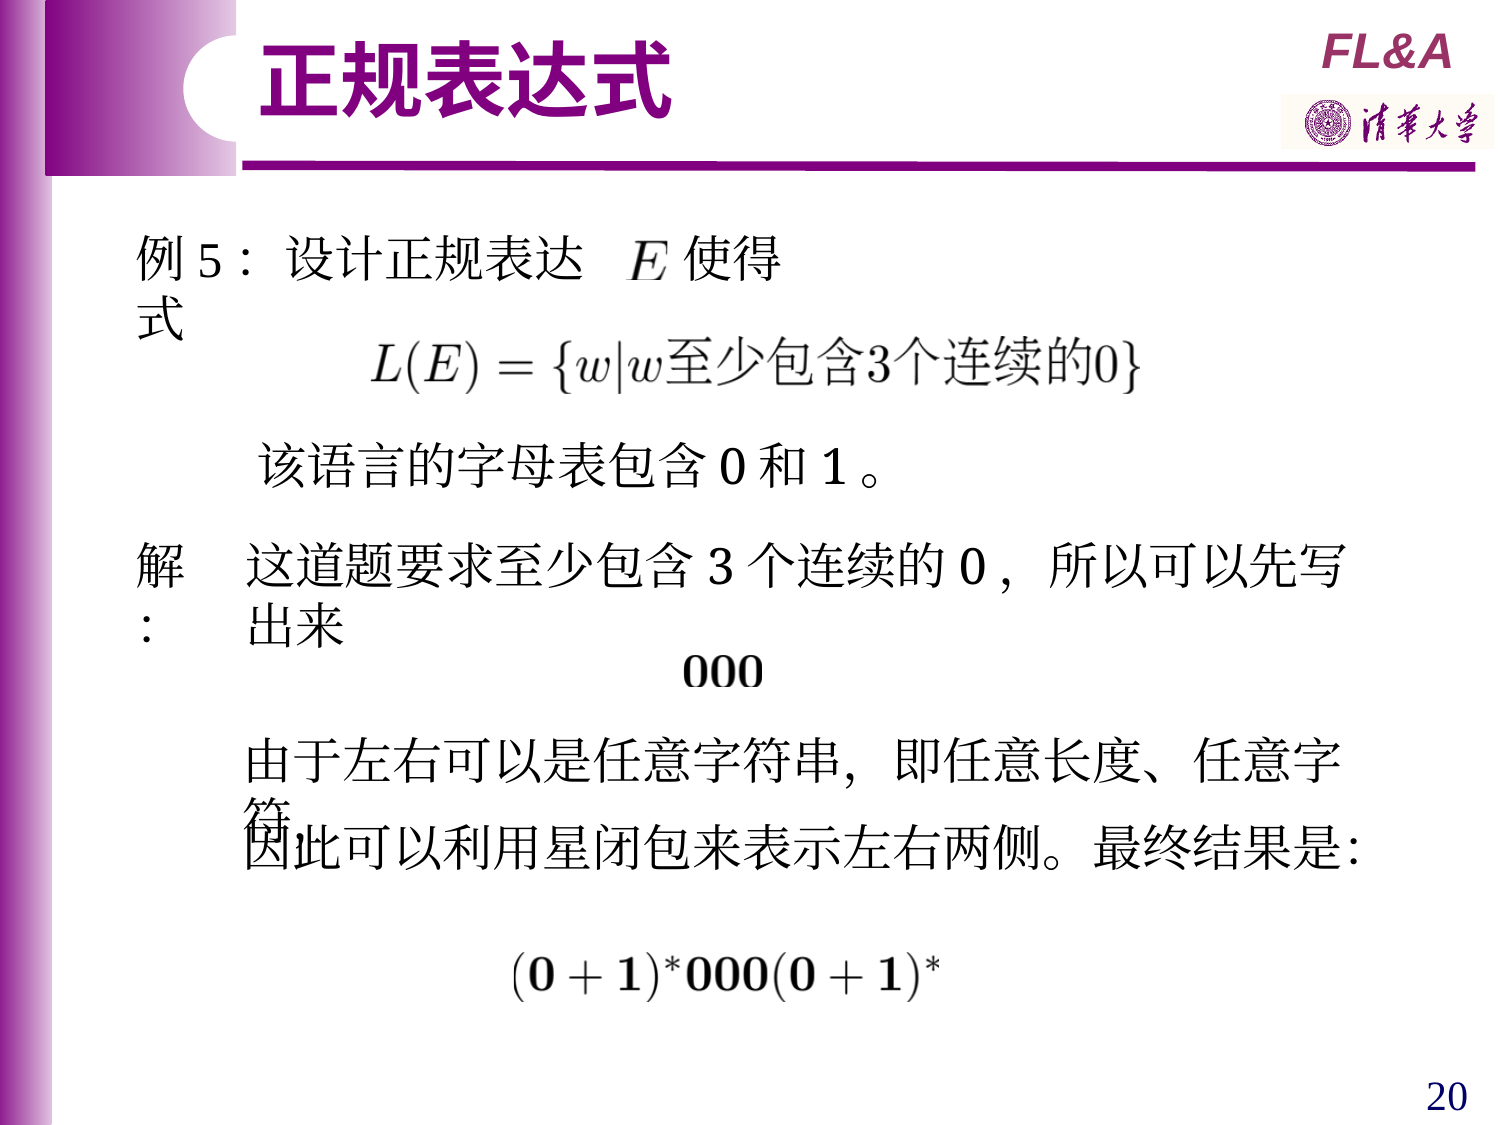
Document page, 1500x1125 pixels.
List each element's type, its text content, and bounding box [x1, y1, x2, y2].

picture [370, 336, 1141, 394]
text_box 这道题要求至少包含3个连续的0，所以可以先写出来 [230, 527, 1412, 662]
picture [1281, 94, 1495, 149]
text_box 该语言的字母表包含0和1。 [242, 427, 1282, 502]
text_box 解： [120, 527, 230, 662]
text_box 例5：设计正规表达式 [120, 219, 632, 355]
picture [624, 240, 668, 280]
text_box 正规表达式 [242, 32, 689, 137]
picture [683, 654, 763, 688]
picture [513, 951, 940, 1002]
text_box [227, 721, 1409, 885]
text_box 20 [1411, 1061, 1500, 1125]
text_box 使得 [667, 219, 809, 295]
